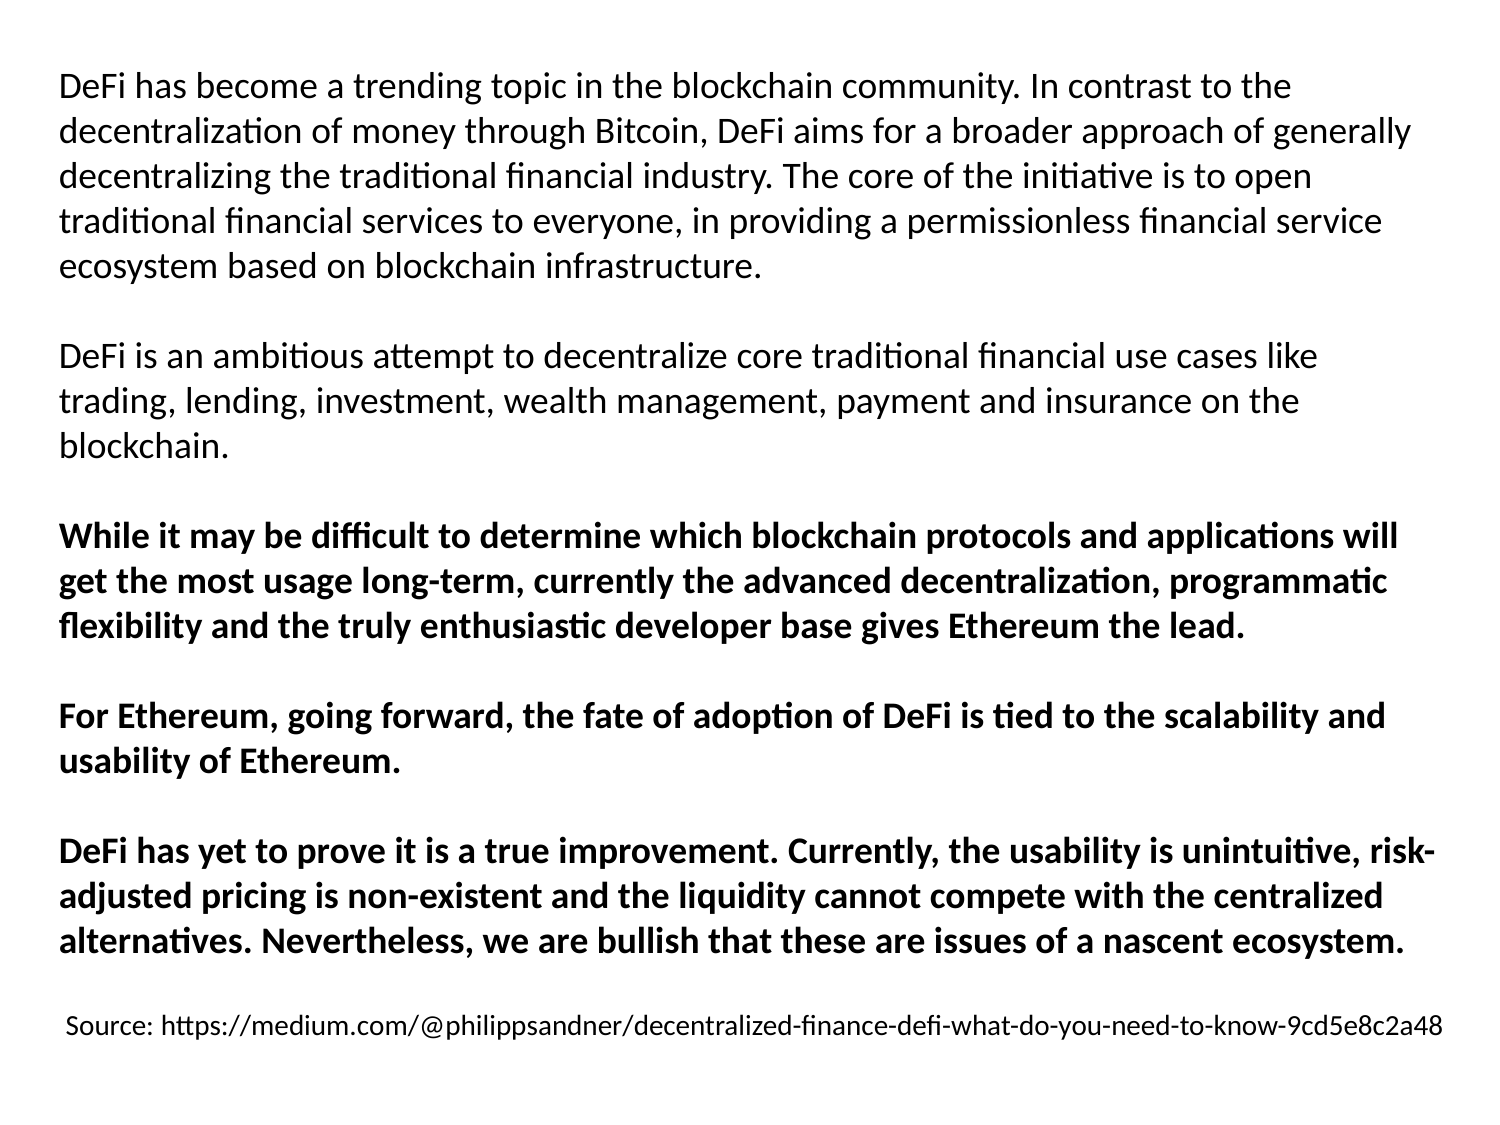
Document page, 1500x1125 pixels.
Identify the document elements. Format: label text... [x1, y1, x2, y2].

text_box DeFi has become a trending topic in the blockchain community. In contrast to the decentralization of money through Bitcoin, DeFi aims for a broader approach of generally decentralizing the traditional financial industry. The core of the initiative is to open traditional financial services to everyone, in providing a permissionless financial service ecosystem based on blockchain infrastructure. DeFi is an ambitious attempt to decentralize core traditional financial use cases like trading, lending, investment, wealth management, payment and insurance on the blockchain. While it may be difficult to determine which blockchain protocols and applications will get the most usage long-term, currently the advanced decentralization, programmatic flexibility and the truly enthusiastic developer base gives Ethereum the lead. For Ethereum, going forward, the fate of adoption of DeFi is tied to the scalability and usability of Ethereum. DeFi has yet to prove it is a true improvement. Currently, the usability is unintuitive, risk-adjusted pricing is non-existent and the liquidity cannot compete with the centralized alternatives. Nevertheless, we are bullish that these are issues of a nascent ecosystem. Source: https://medium.com/@philippsandner/decentralized-finance-defi-what-do-you-need-to-know-9cd5e8c2a48 [44, 53, 1459, 1094]
